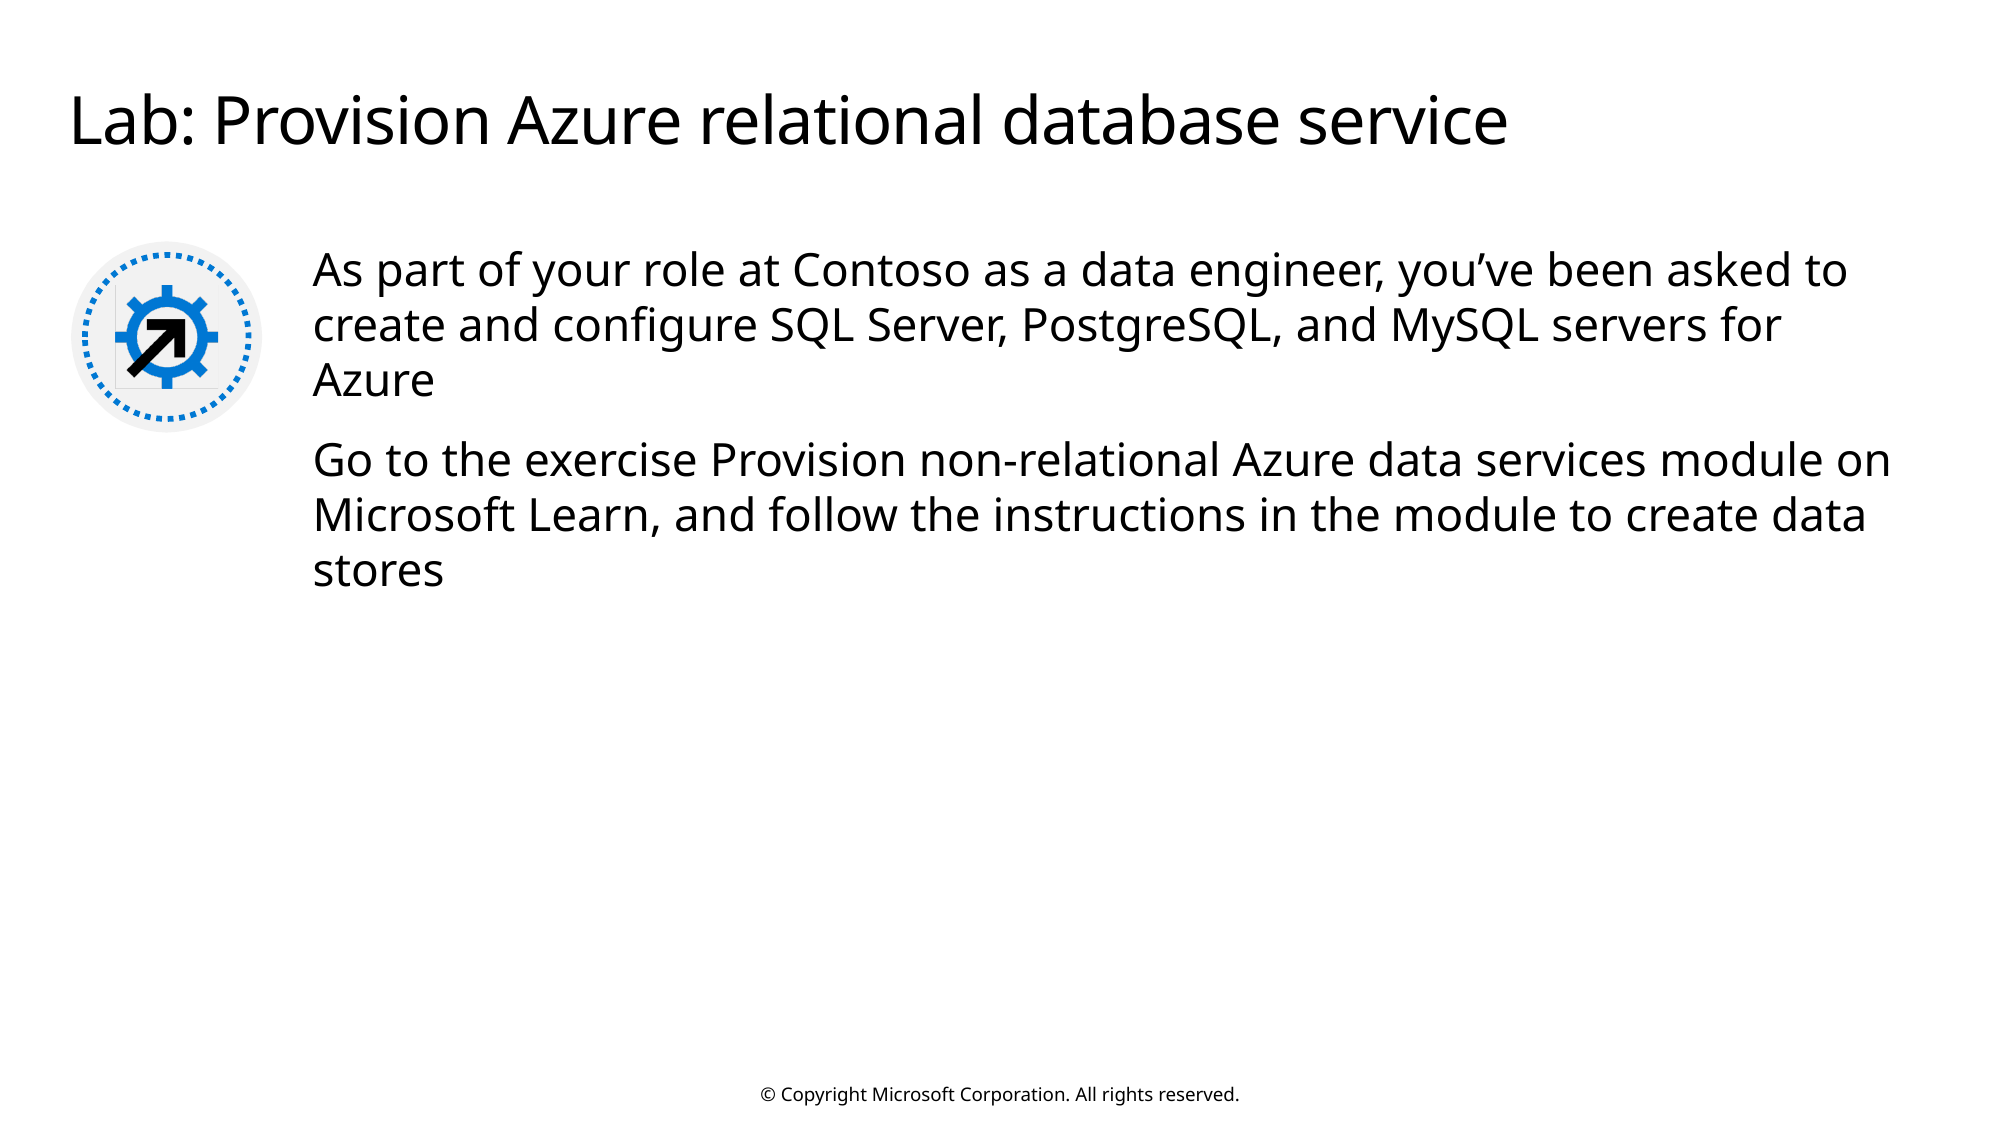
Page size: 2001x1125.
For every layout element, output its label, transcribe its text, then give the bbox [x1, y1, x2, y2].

picture [70, 240, 263, 433]
text_box As part of your role at Contoso as a data engineer, you’ve been asked to create and configure SQL Server, PostgreSQL, and MySQL servers for Azure Go to the exercise Provision non-relational Azure data services module on Microsoft Learn, and follow the instructions in the module to create data stores [312, 241, 1915, 596]
title Lab: Provision Azure relational database service [68, 72, 1930, 184]
